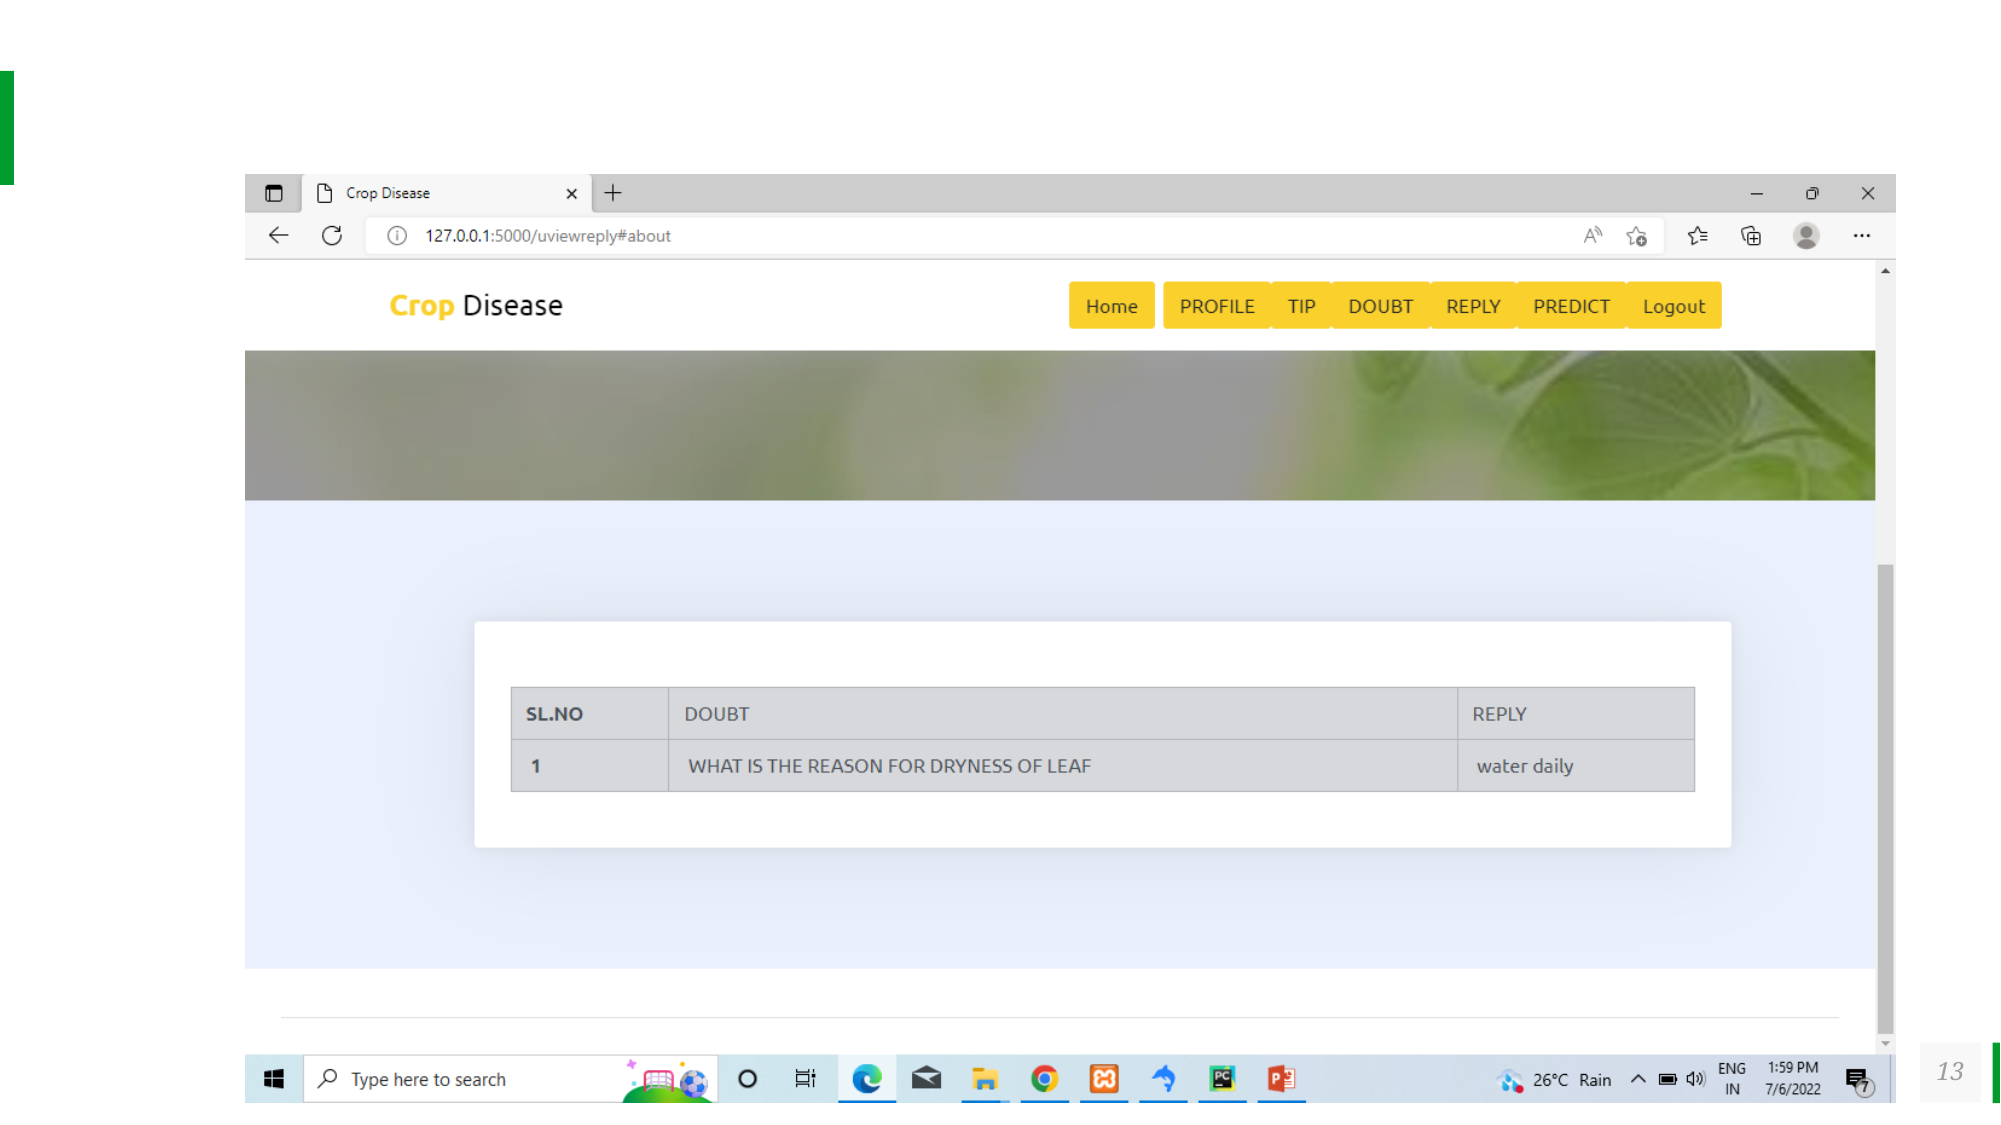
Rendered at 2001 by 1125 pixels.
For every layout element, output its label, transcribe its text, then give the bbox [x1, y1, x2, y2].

picture [244, 174, 1896, 1103]
slide_number 13 [1920, 1042, 1982, 1103]
